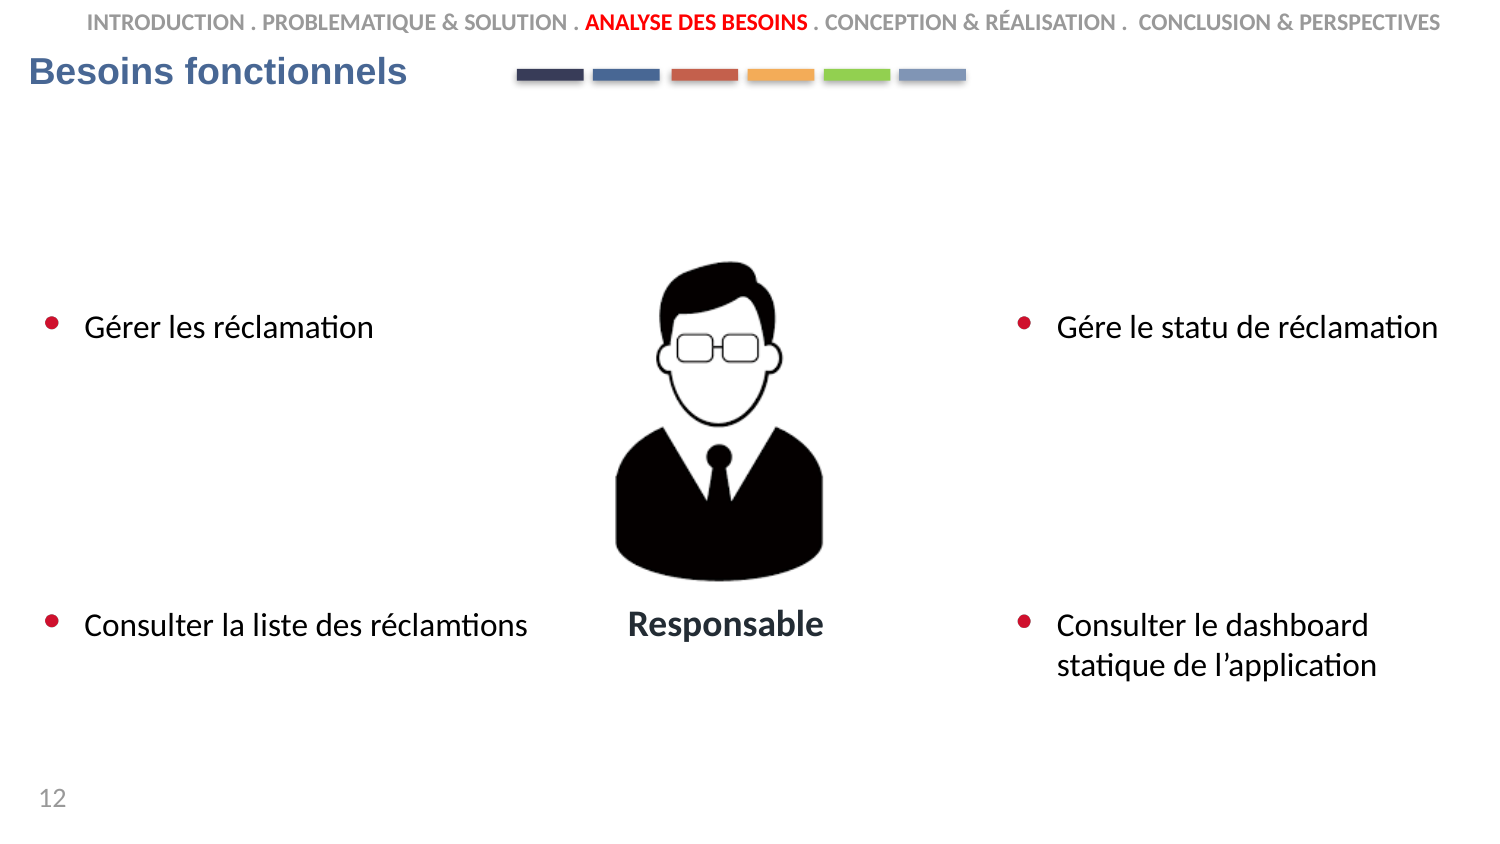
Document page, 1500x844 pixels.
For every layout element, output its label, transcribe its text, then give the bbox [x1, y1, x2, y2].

text_box Consulter la liste des réclamtions [25, 595, 563, 678]
text_box Responsable [613, 591, 1063, 652]
picture [39, 611, 64, 635]
text_box Consulter le dashboard statique de l’application [997, 596, 1477, 738]
text_box Besoins fonctionnels [28, 47, 1500, 92]
picture [39, 313, 64, 337]
picture [1012, 611, 1036, 636]
text_box INTRODUCTION . PROBLEMATIQUE & SOLUTION . ANALYSE DES BESOINS . CONCEPTION & RÉALISATION . CONCLUSION & PERSPECTIVES [0, 0, 1500, 43]
text_box 12 [23, 772, 88, 799]
picture [560, 257, 889, 586]
text_box Gérer les réclamation [25, 297, 554, 355]
picture [1012, 313, 1036, 337]
text_box Gére le statu de réclamation [997, 297, 1477, 440]
